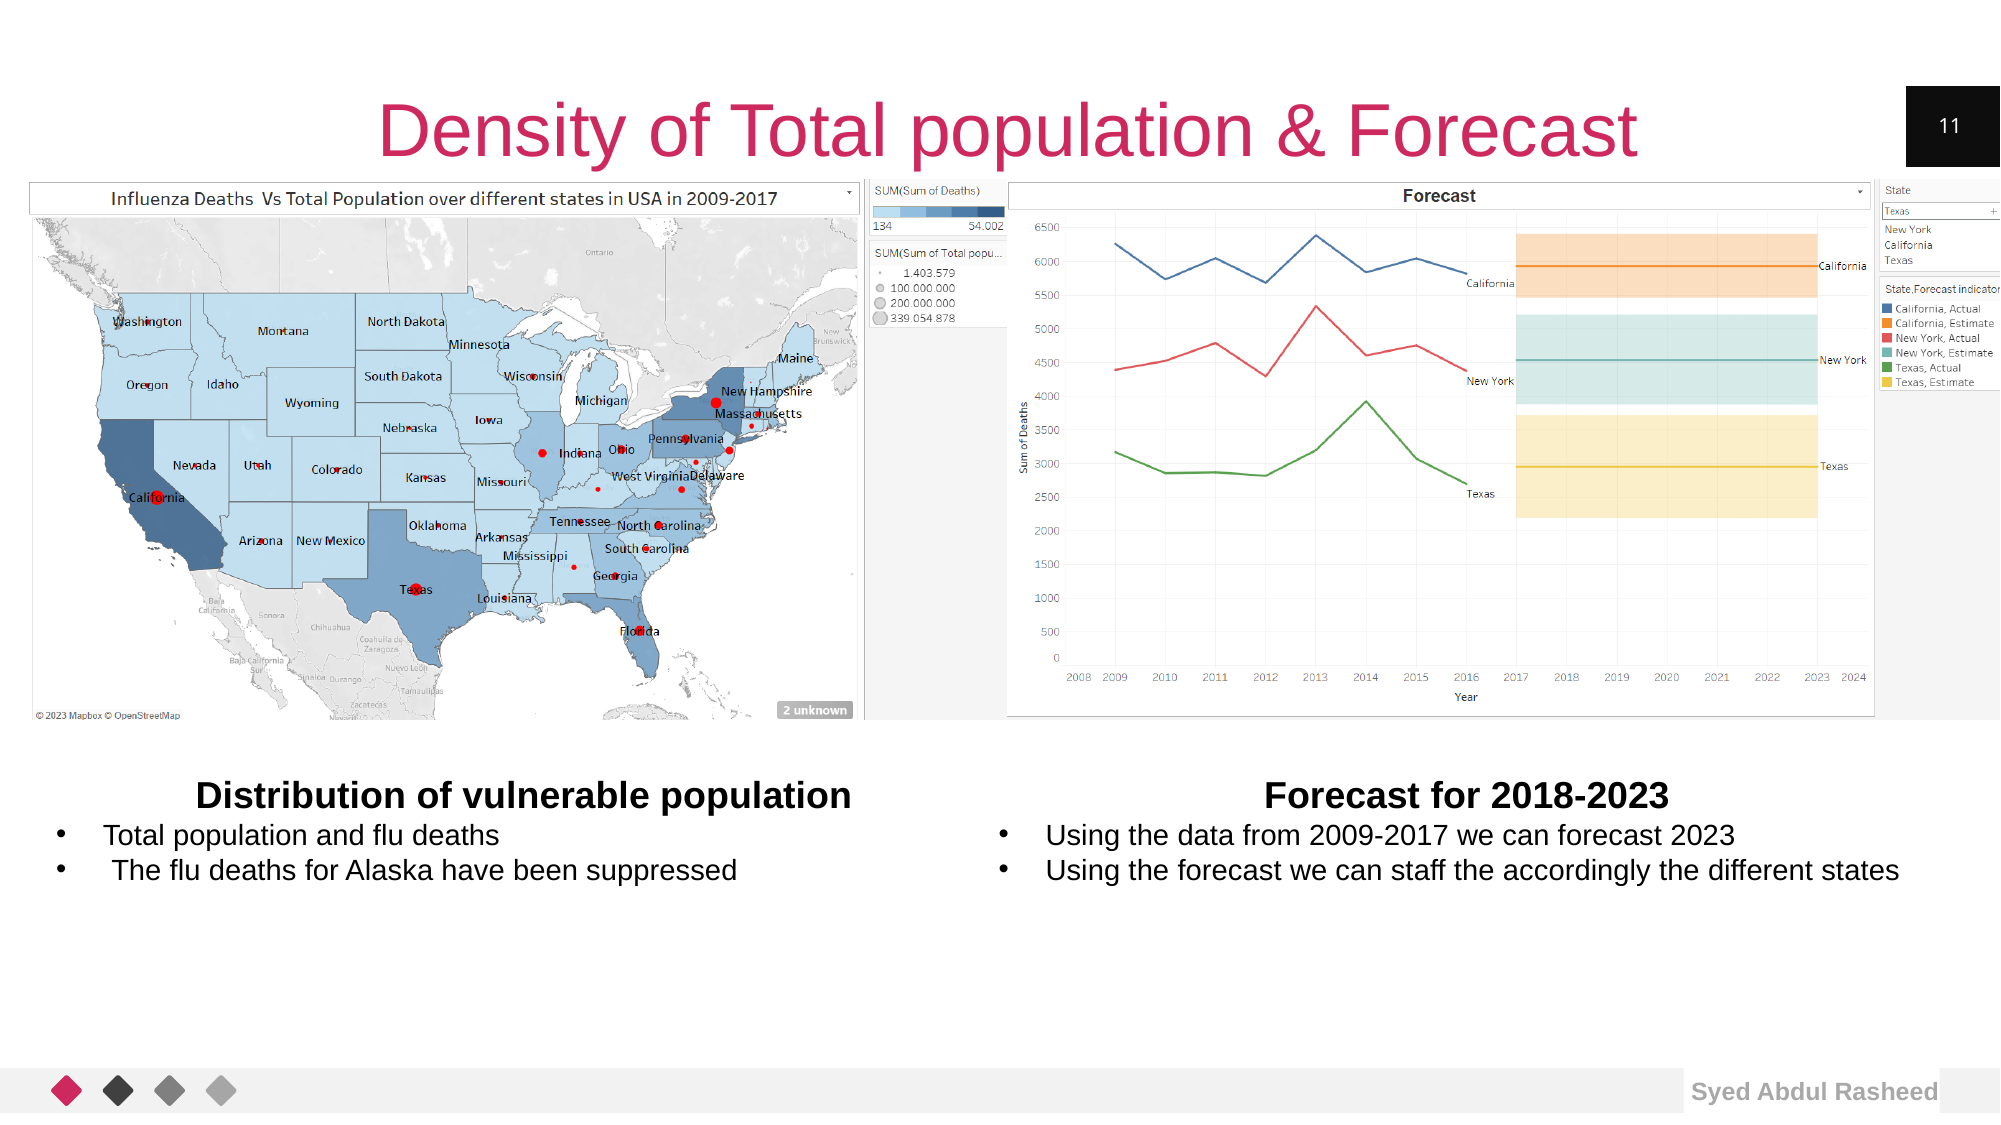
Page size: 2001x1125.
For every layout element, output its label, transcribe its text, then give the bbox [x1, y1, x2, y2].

footer Syed Abdul Rasheed [1664, 1052, 1966, 1125]
slide_number 11 [1915, 96, 1985, 157]
text_box Distribution of vulnerable population Total population and flu deaths The flu deaths for Alaska have been suppressed [41, 763, 983, 894]
text_box Density of Total population & Forecast [124, 73, 1893, 179]
picture [28, 179, 2000, 720]
text_box Forecast for 2018-2023 Using the data from 2009-2017 we can forecast 2023 Using the forecast we can staff the accordingly the different states [983, 763, 1950, 894]
